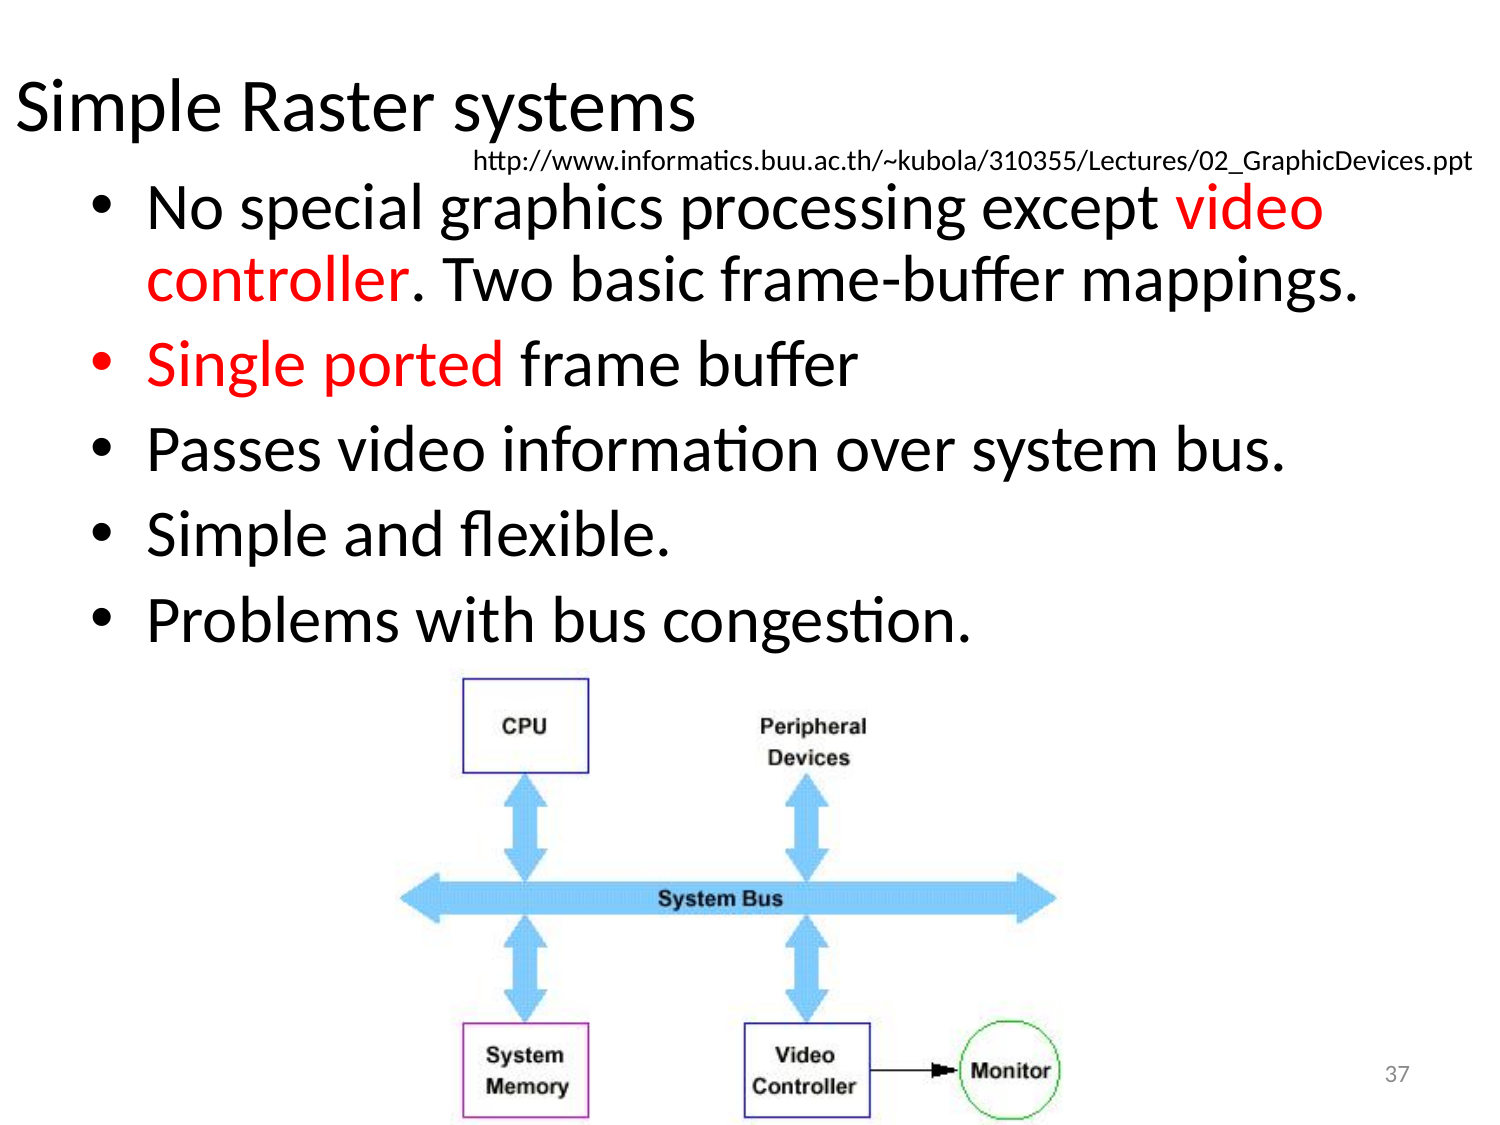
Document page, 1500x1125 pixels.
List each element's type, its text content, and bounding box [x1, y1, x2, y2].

picture [395, 668, 1071, 1125]
text_box http://www.informatics.buu.ac.th/~kubola/310355/Lectures/02_GraphicDevices.ppt [458, 133, 1495, 184]
title Simple Raster systems [0, 46, 1350, 155]
slide_number 37 [1074, 1042, 1425, 1103]
list No special graphics processing except video controller. Two basic frame-buffer mappings. Single ported frame buffer Passes video information over system bus. Simple and flexible. Problems with bus congestion. [75, 164, 1500, 1005]
